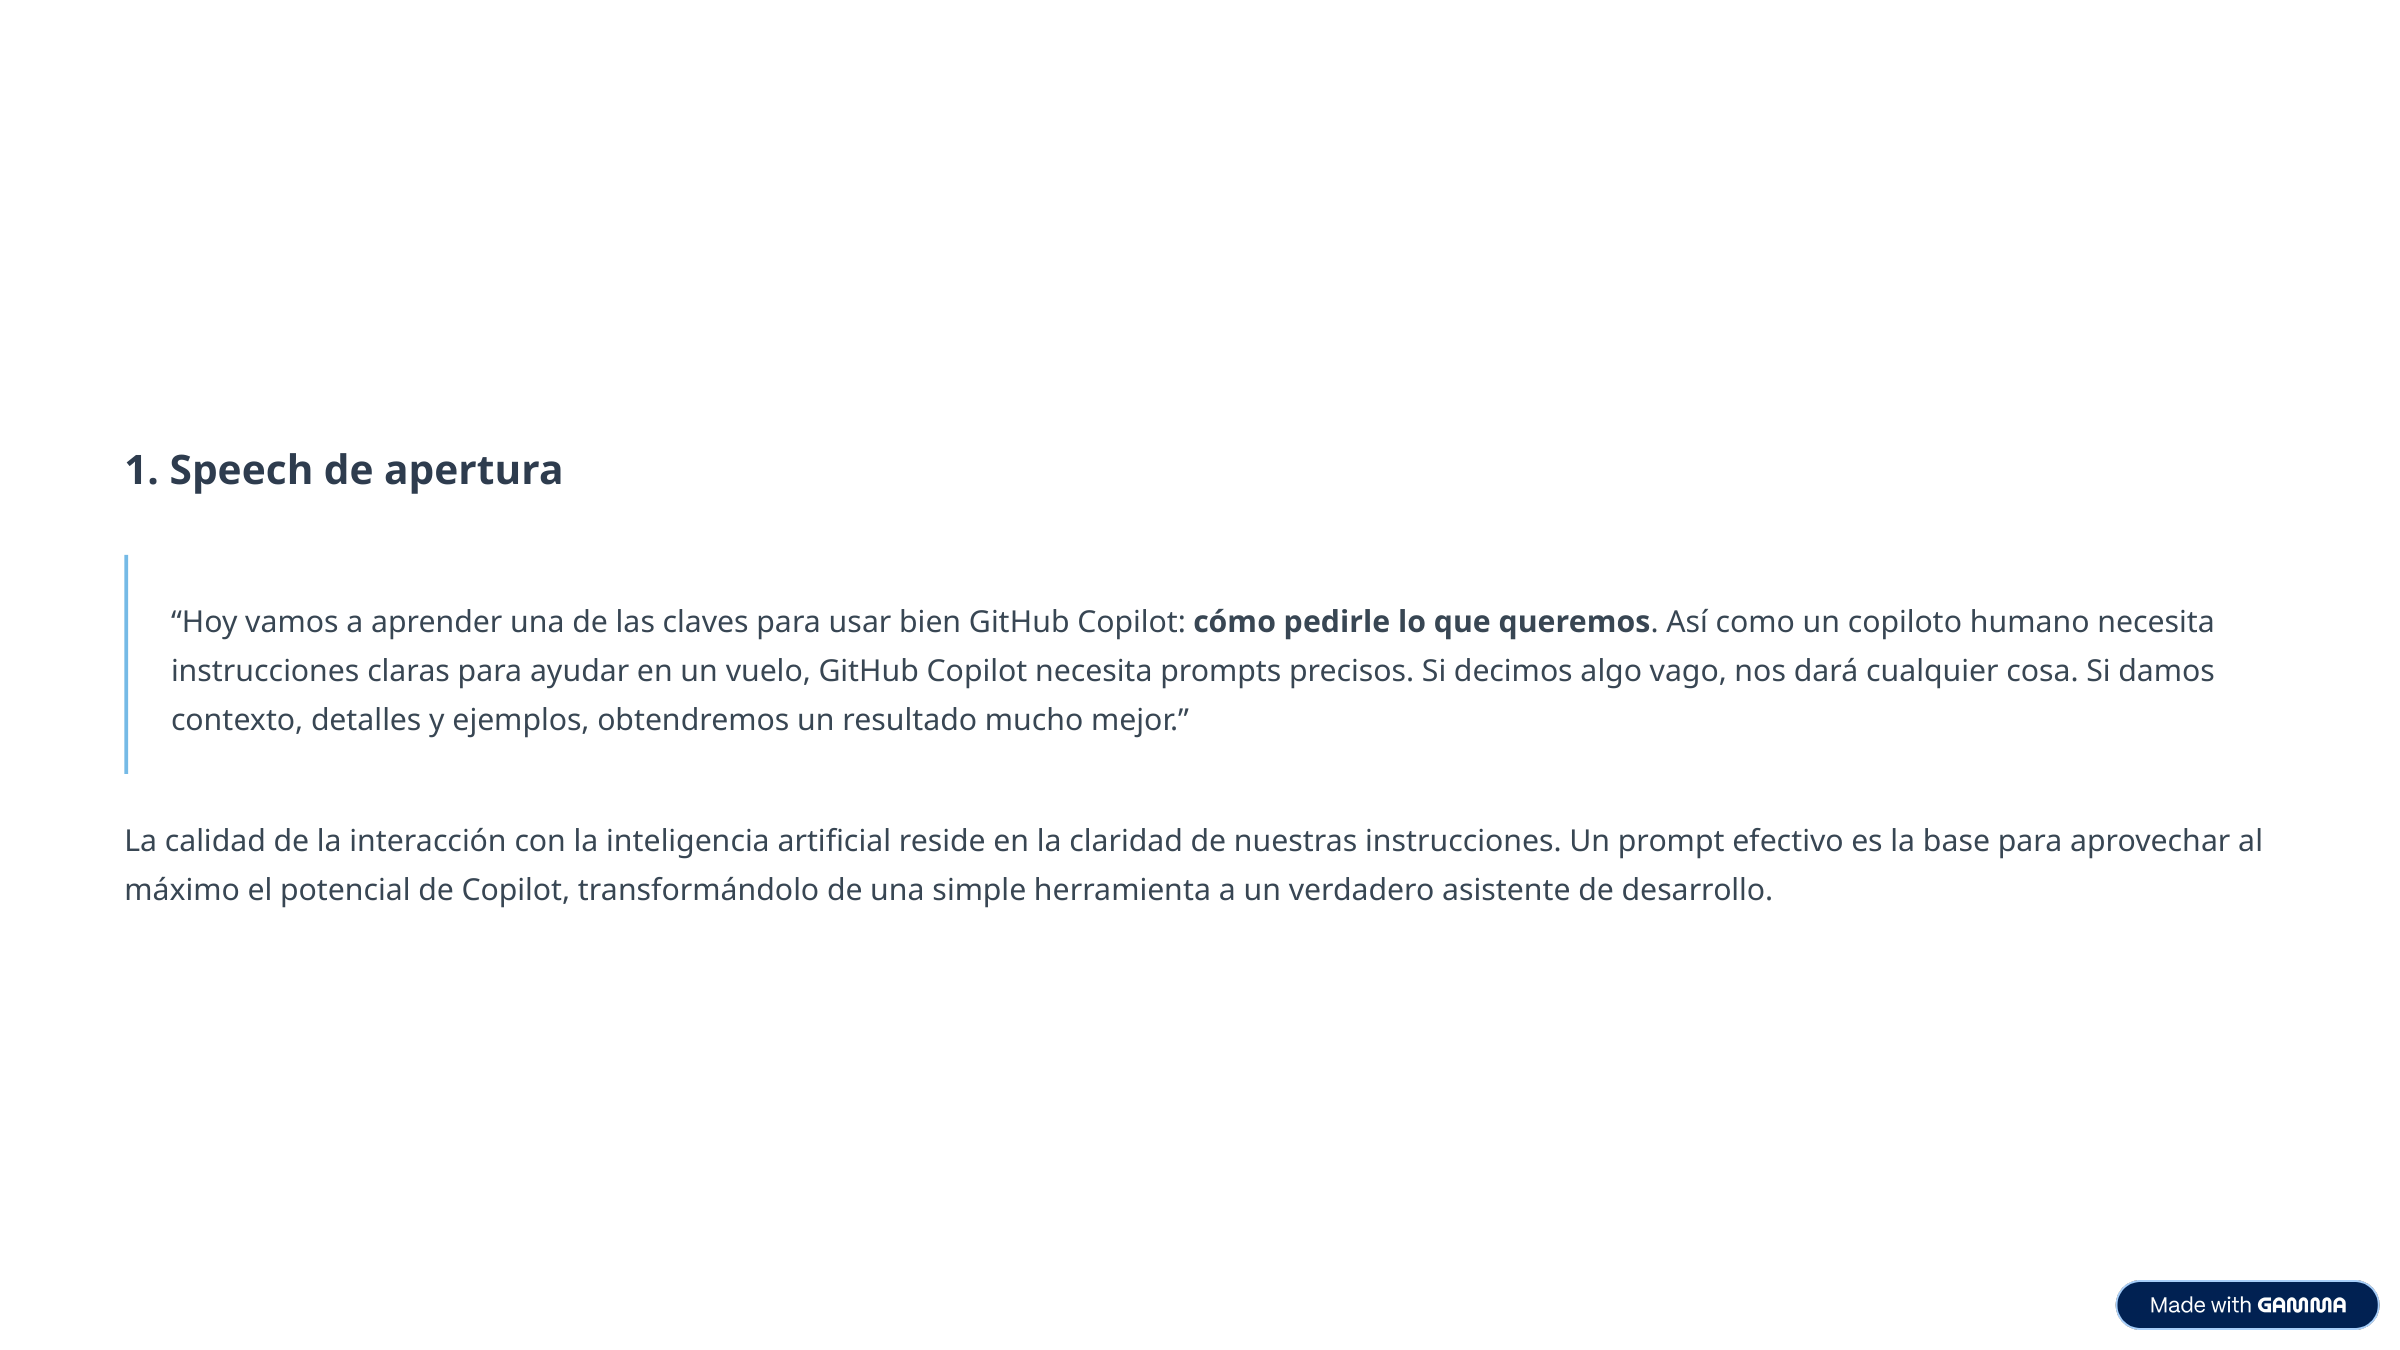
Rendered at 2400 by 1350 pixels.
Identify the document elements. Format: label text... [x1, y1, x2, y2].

picture [2106, 1271, 2389, 1339]
text_box [124, 554, 129, 774]
text_box La calidad de la interacción con la inteligencia artificial reside en la claridad de nuestras instrucciones. Un prompt efectivo es la base para aprovechar al máximo el potencial de Copilot, transformándolo de una simple herramienta a un verdadero asistente de desarrollo. [124, 808, 2276, 909]
text_box 1. Speech de apertura [124, 441, 534, 493]
text_box “Hoy vamos a aprender una de las claves para usar bien GitHub Copilot: cómo pedirle lo que queremos. Así como un copiloto humano necesita instrucciones claras para ayudar en un vuelo, GitHub Copilot necesita prompts precisos. Si decimos algo vago, nos dará cualquier cosa. Si damos contexto, detalles y ejemplos, obtendremos un resultado mucho mejor.” [171, 589, 2276, 739]
